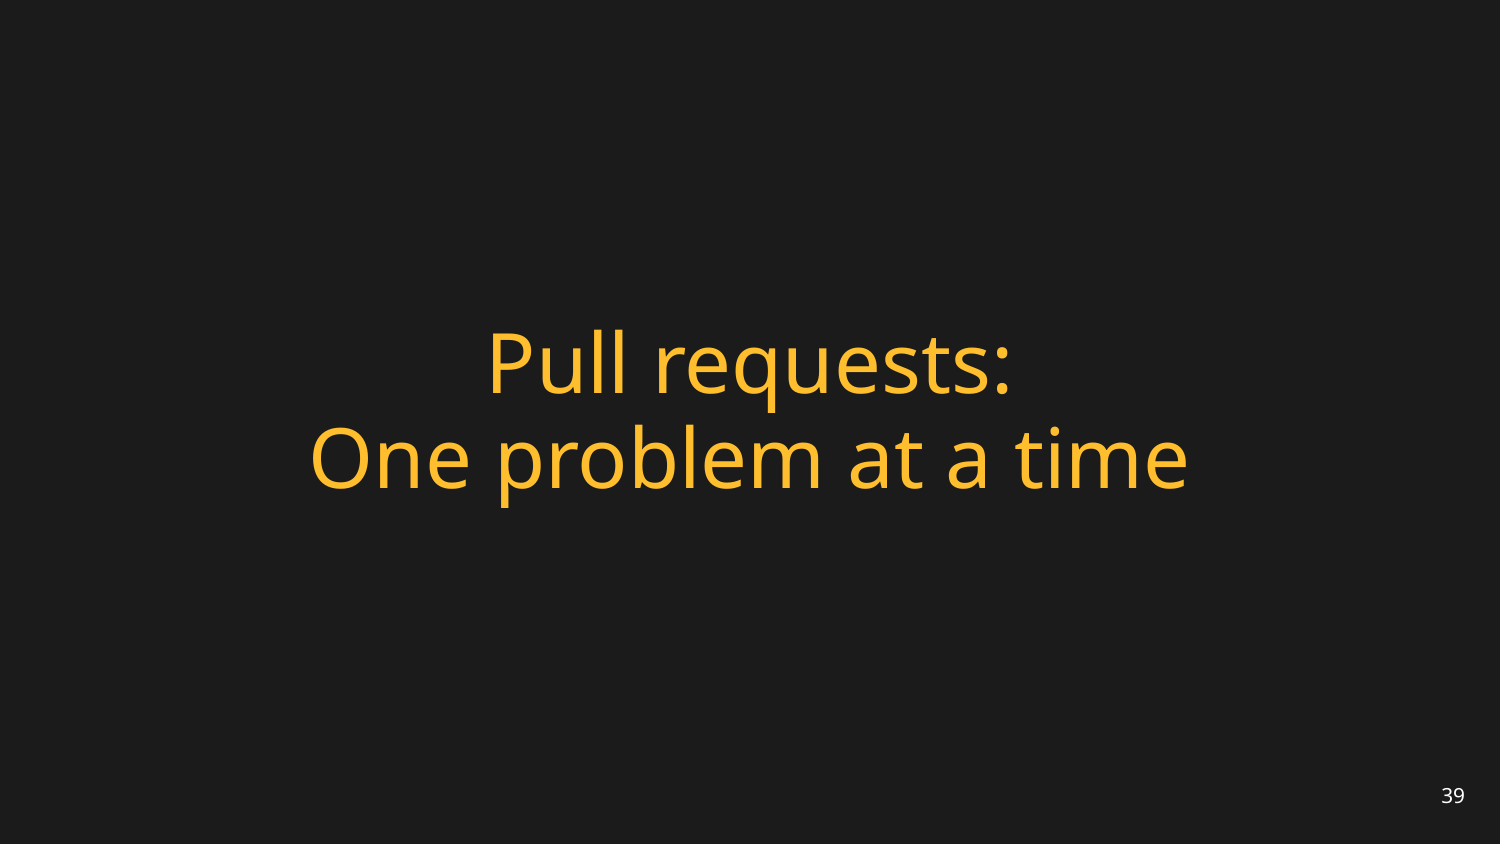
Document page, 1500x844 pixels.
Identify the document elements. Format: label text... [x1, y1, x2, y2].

slide_number 39 [1389, 764, 1480, 830]
title Pull requests: One problem at a time [51, 72, 1449, 753]
